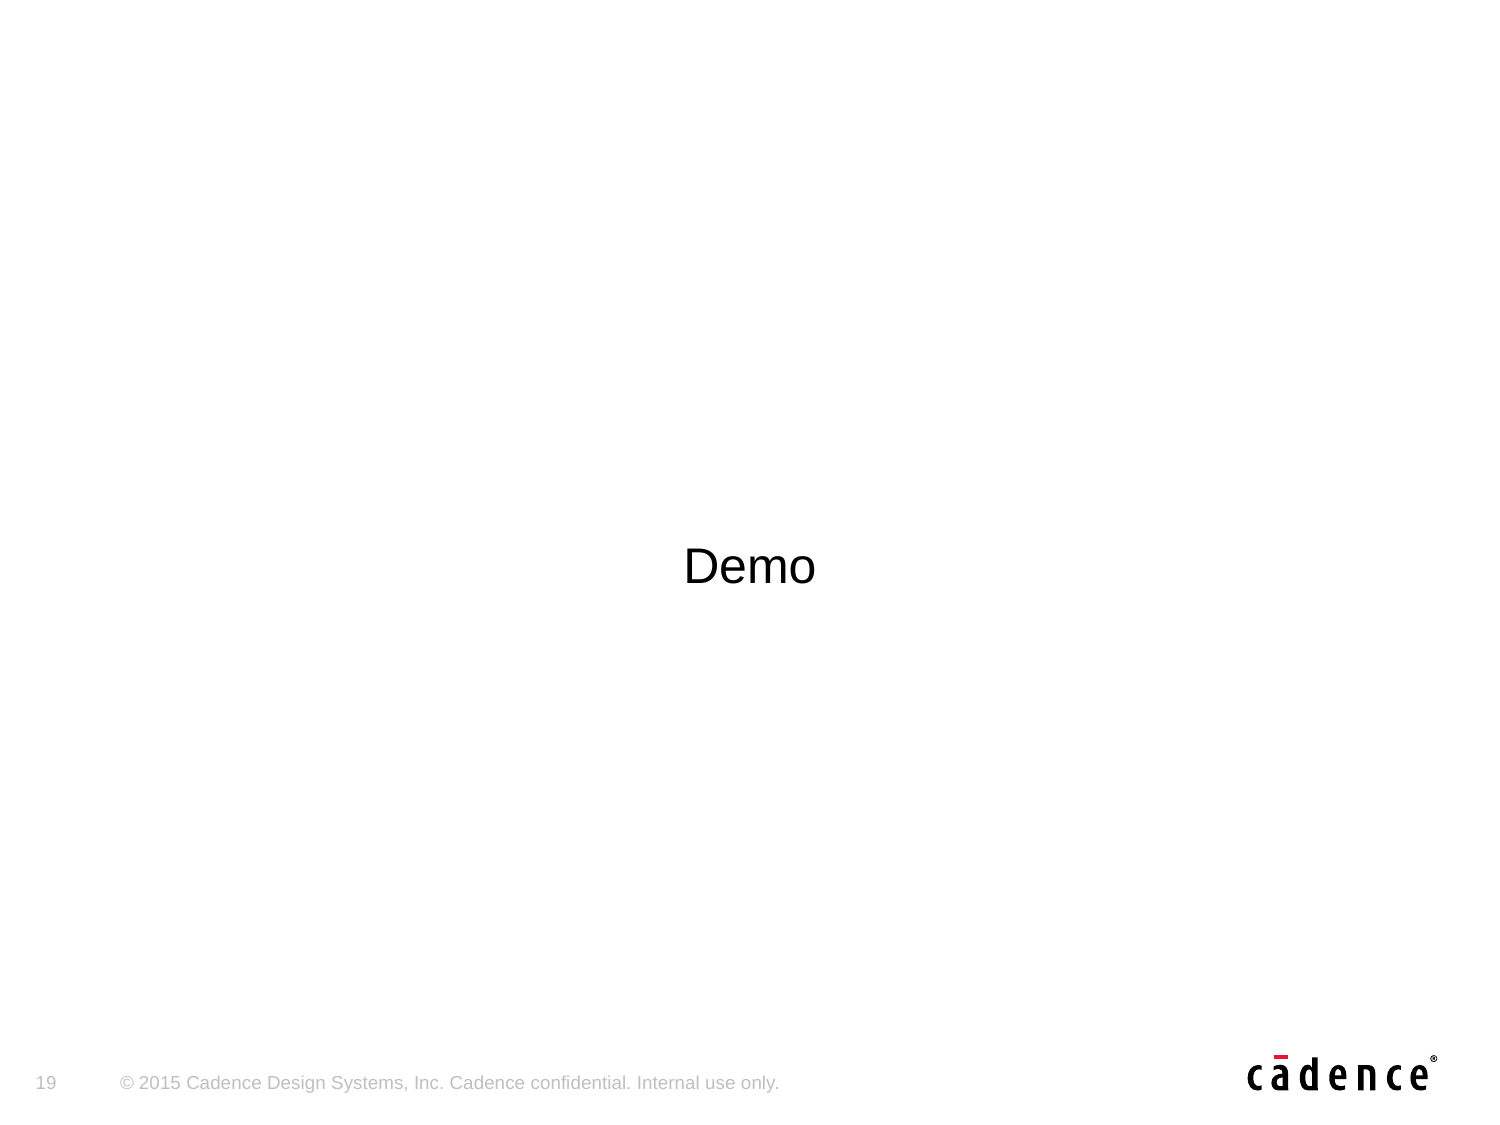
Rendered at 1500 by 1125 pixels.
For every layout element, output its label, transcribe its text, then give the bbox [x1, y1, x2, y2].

list Demo [45, 195, 1455, 1035]
